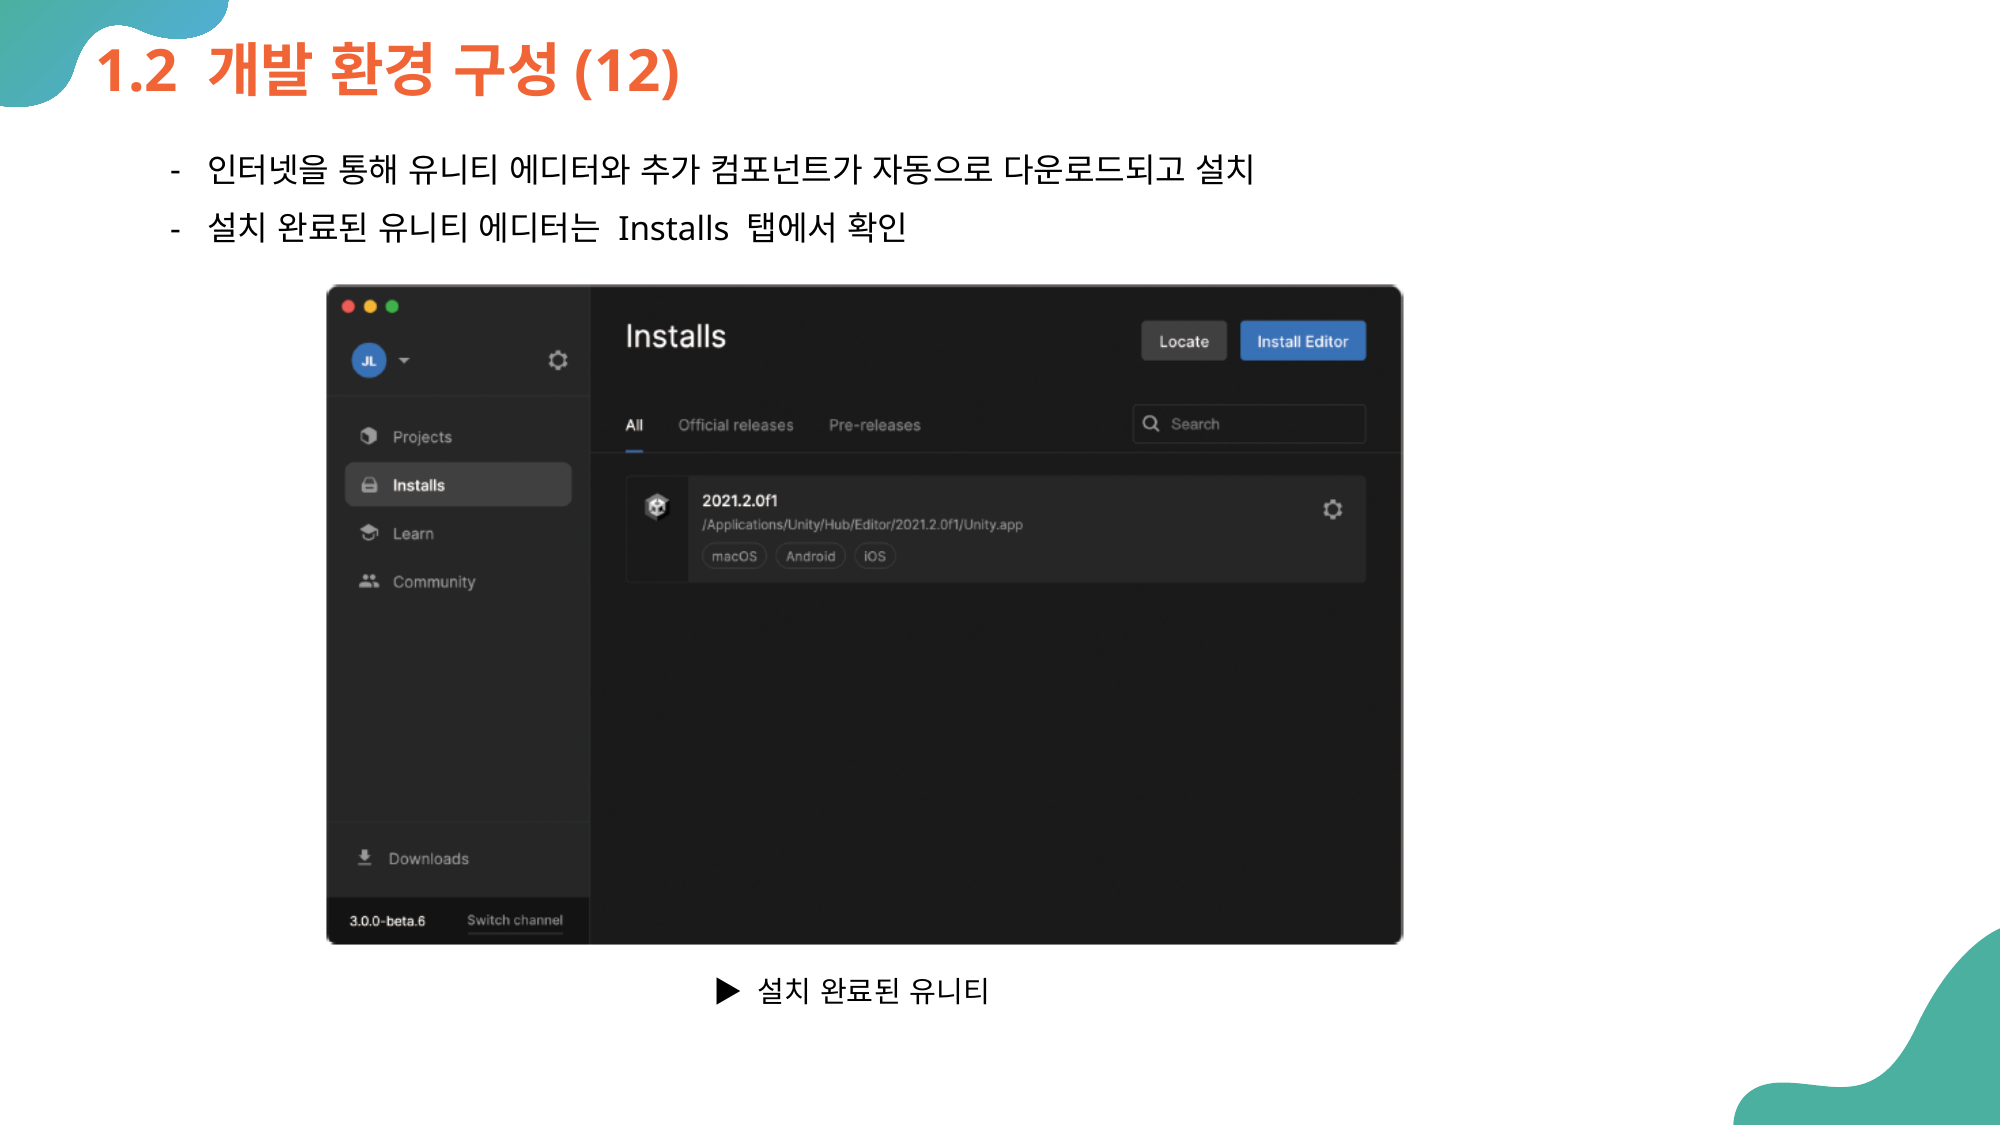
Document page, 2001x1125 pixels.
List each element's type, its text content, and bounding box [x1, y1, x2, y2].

picture [313, 275, 1416, 957]
title 1.2 개발 환경 구성(12) [79, 17, 1931, 128]
text_box ▶ 설치 완료된 유니티 [636, 966, 1068, 1016]
list 인터넷을 통해 유니티 에디터와 추가 컴포넌트가 자동으로 다운로드되고 설치 설치 완료된 유니티 에디터는 Installs 탭에서 확인 [79, 133, 1931, 493]
